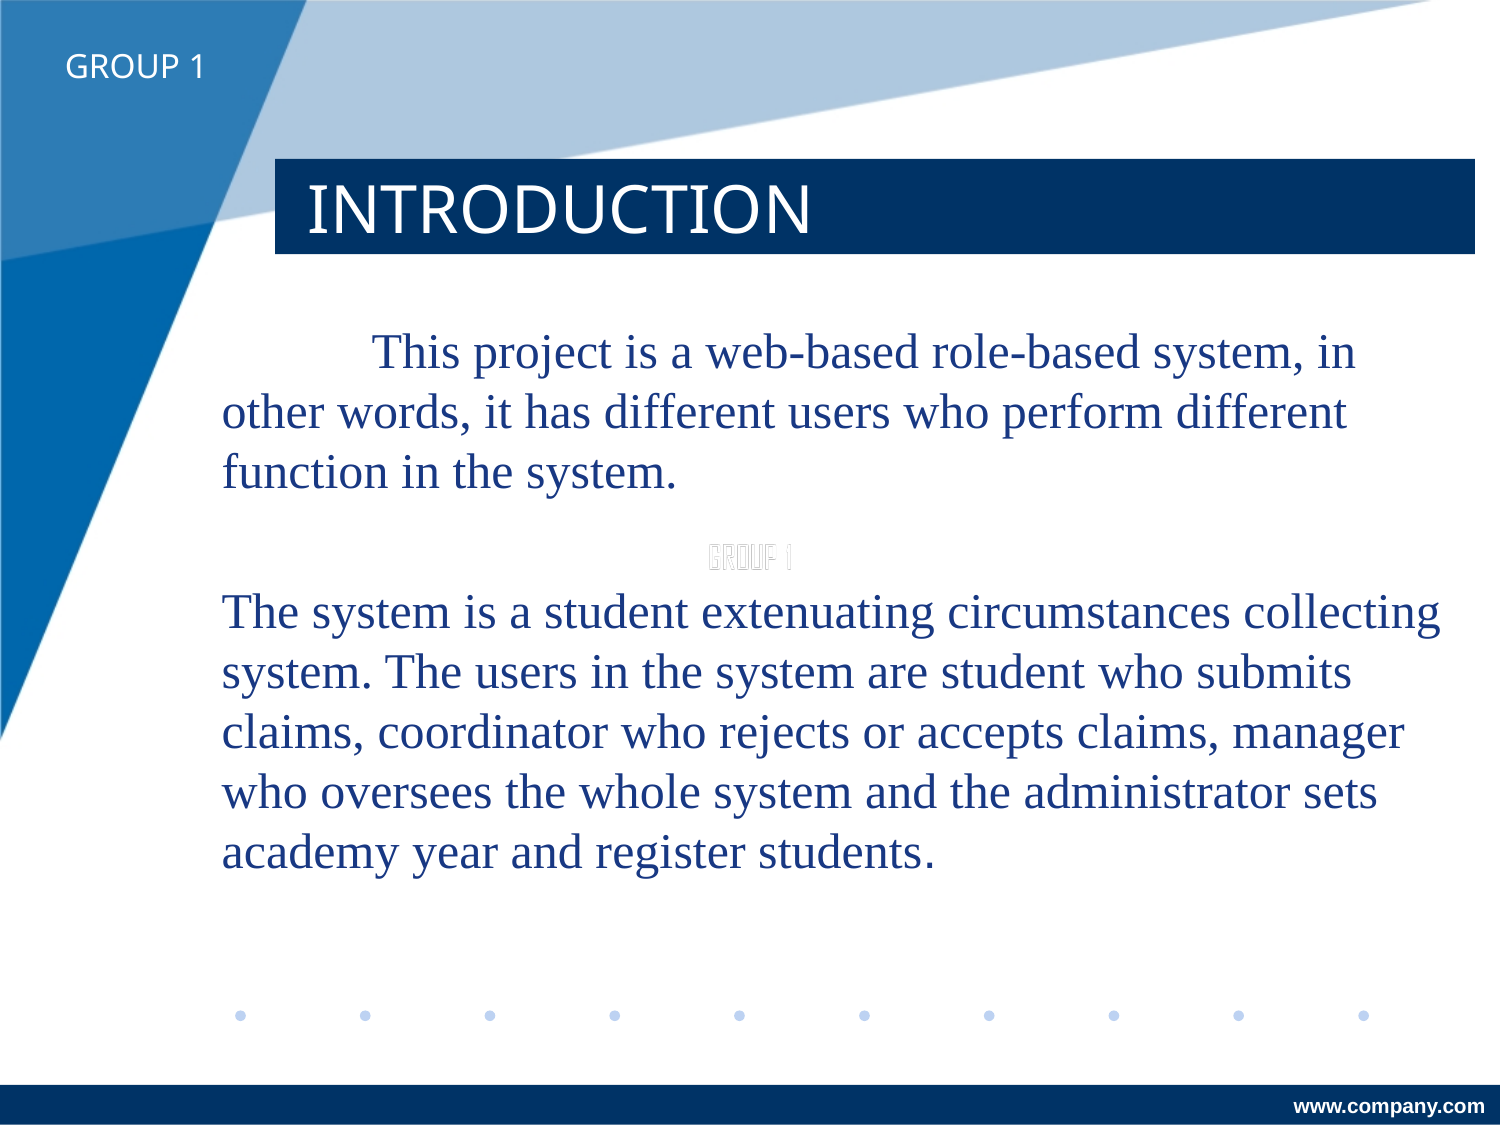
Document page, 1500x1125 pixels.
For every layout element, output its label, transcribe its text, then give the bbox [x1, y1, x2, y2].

picture [0, 0, 1500, 842]
text_box GROUP 1 [50, 37, 427, 93]
list This project is a web-based role-based system, in other words, it has different users who perform different function in the system. The system is a student extenuating circumstances collecting system. The users in the system are student who submits claims, coordinator who rejects or accepts claims, manager who oversees the whole system and the administrator sets academy year and register students. [206, 310, 1475, 1013]
picture [687, 527, 812, 598]
title INTRODUCTION [275, 158, 1475, 255]
